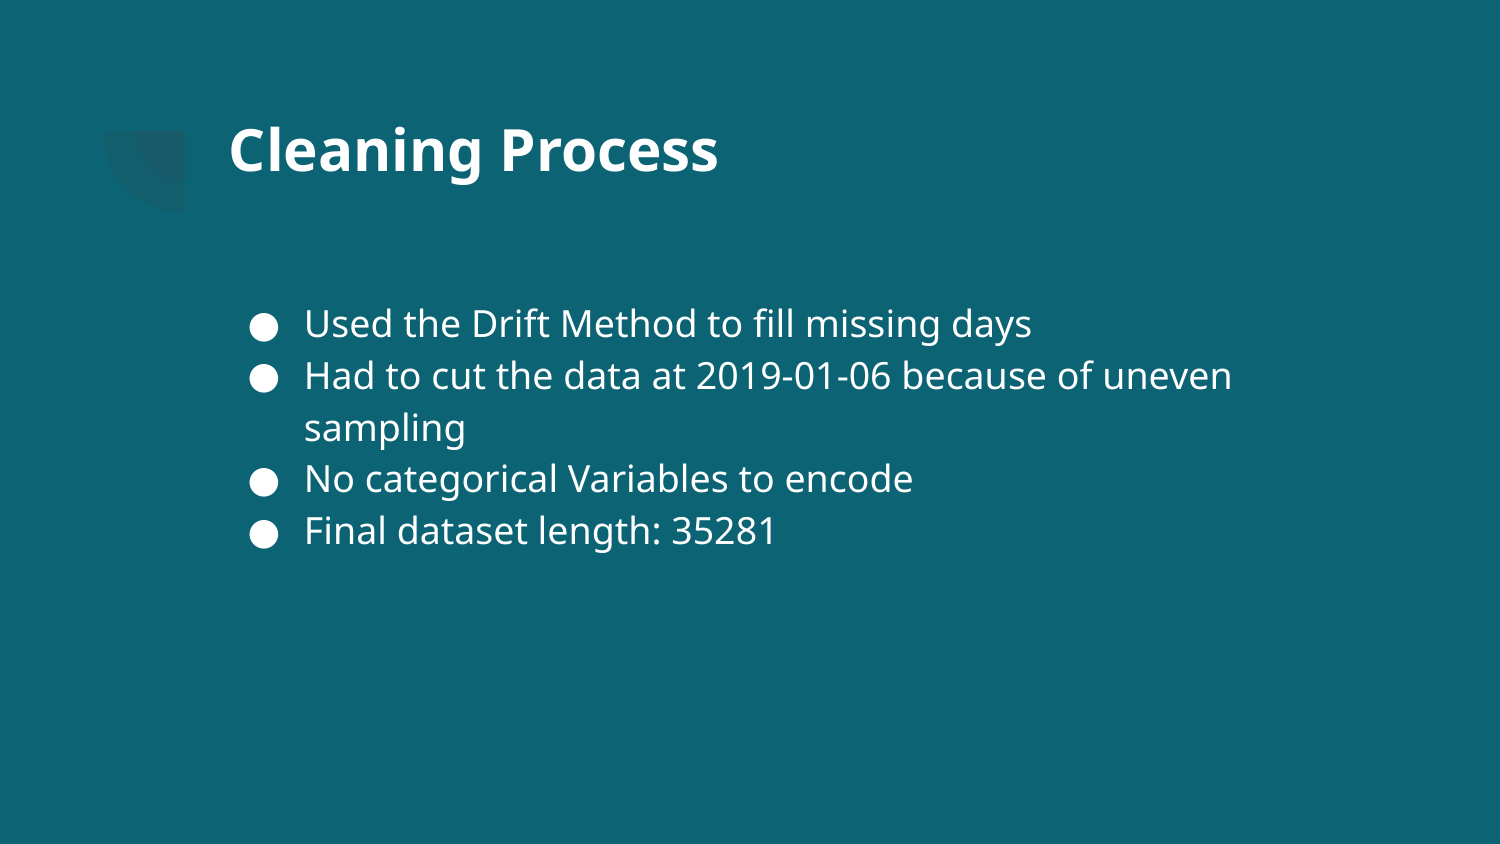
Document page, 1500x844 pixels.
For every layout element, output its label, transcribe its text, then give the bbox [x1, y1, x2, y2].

list Used the Drift Method to fill missing days Had to cut the data at 2019-01-06 because of uneven sampling No categorical Variables to encode Final dataset length: 35281 [213, 278, 1251, 618]
title Cleaning Process [213, 98, 1368, 263]
